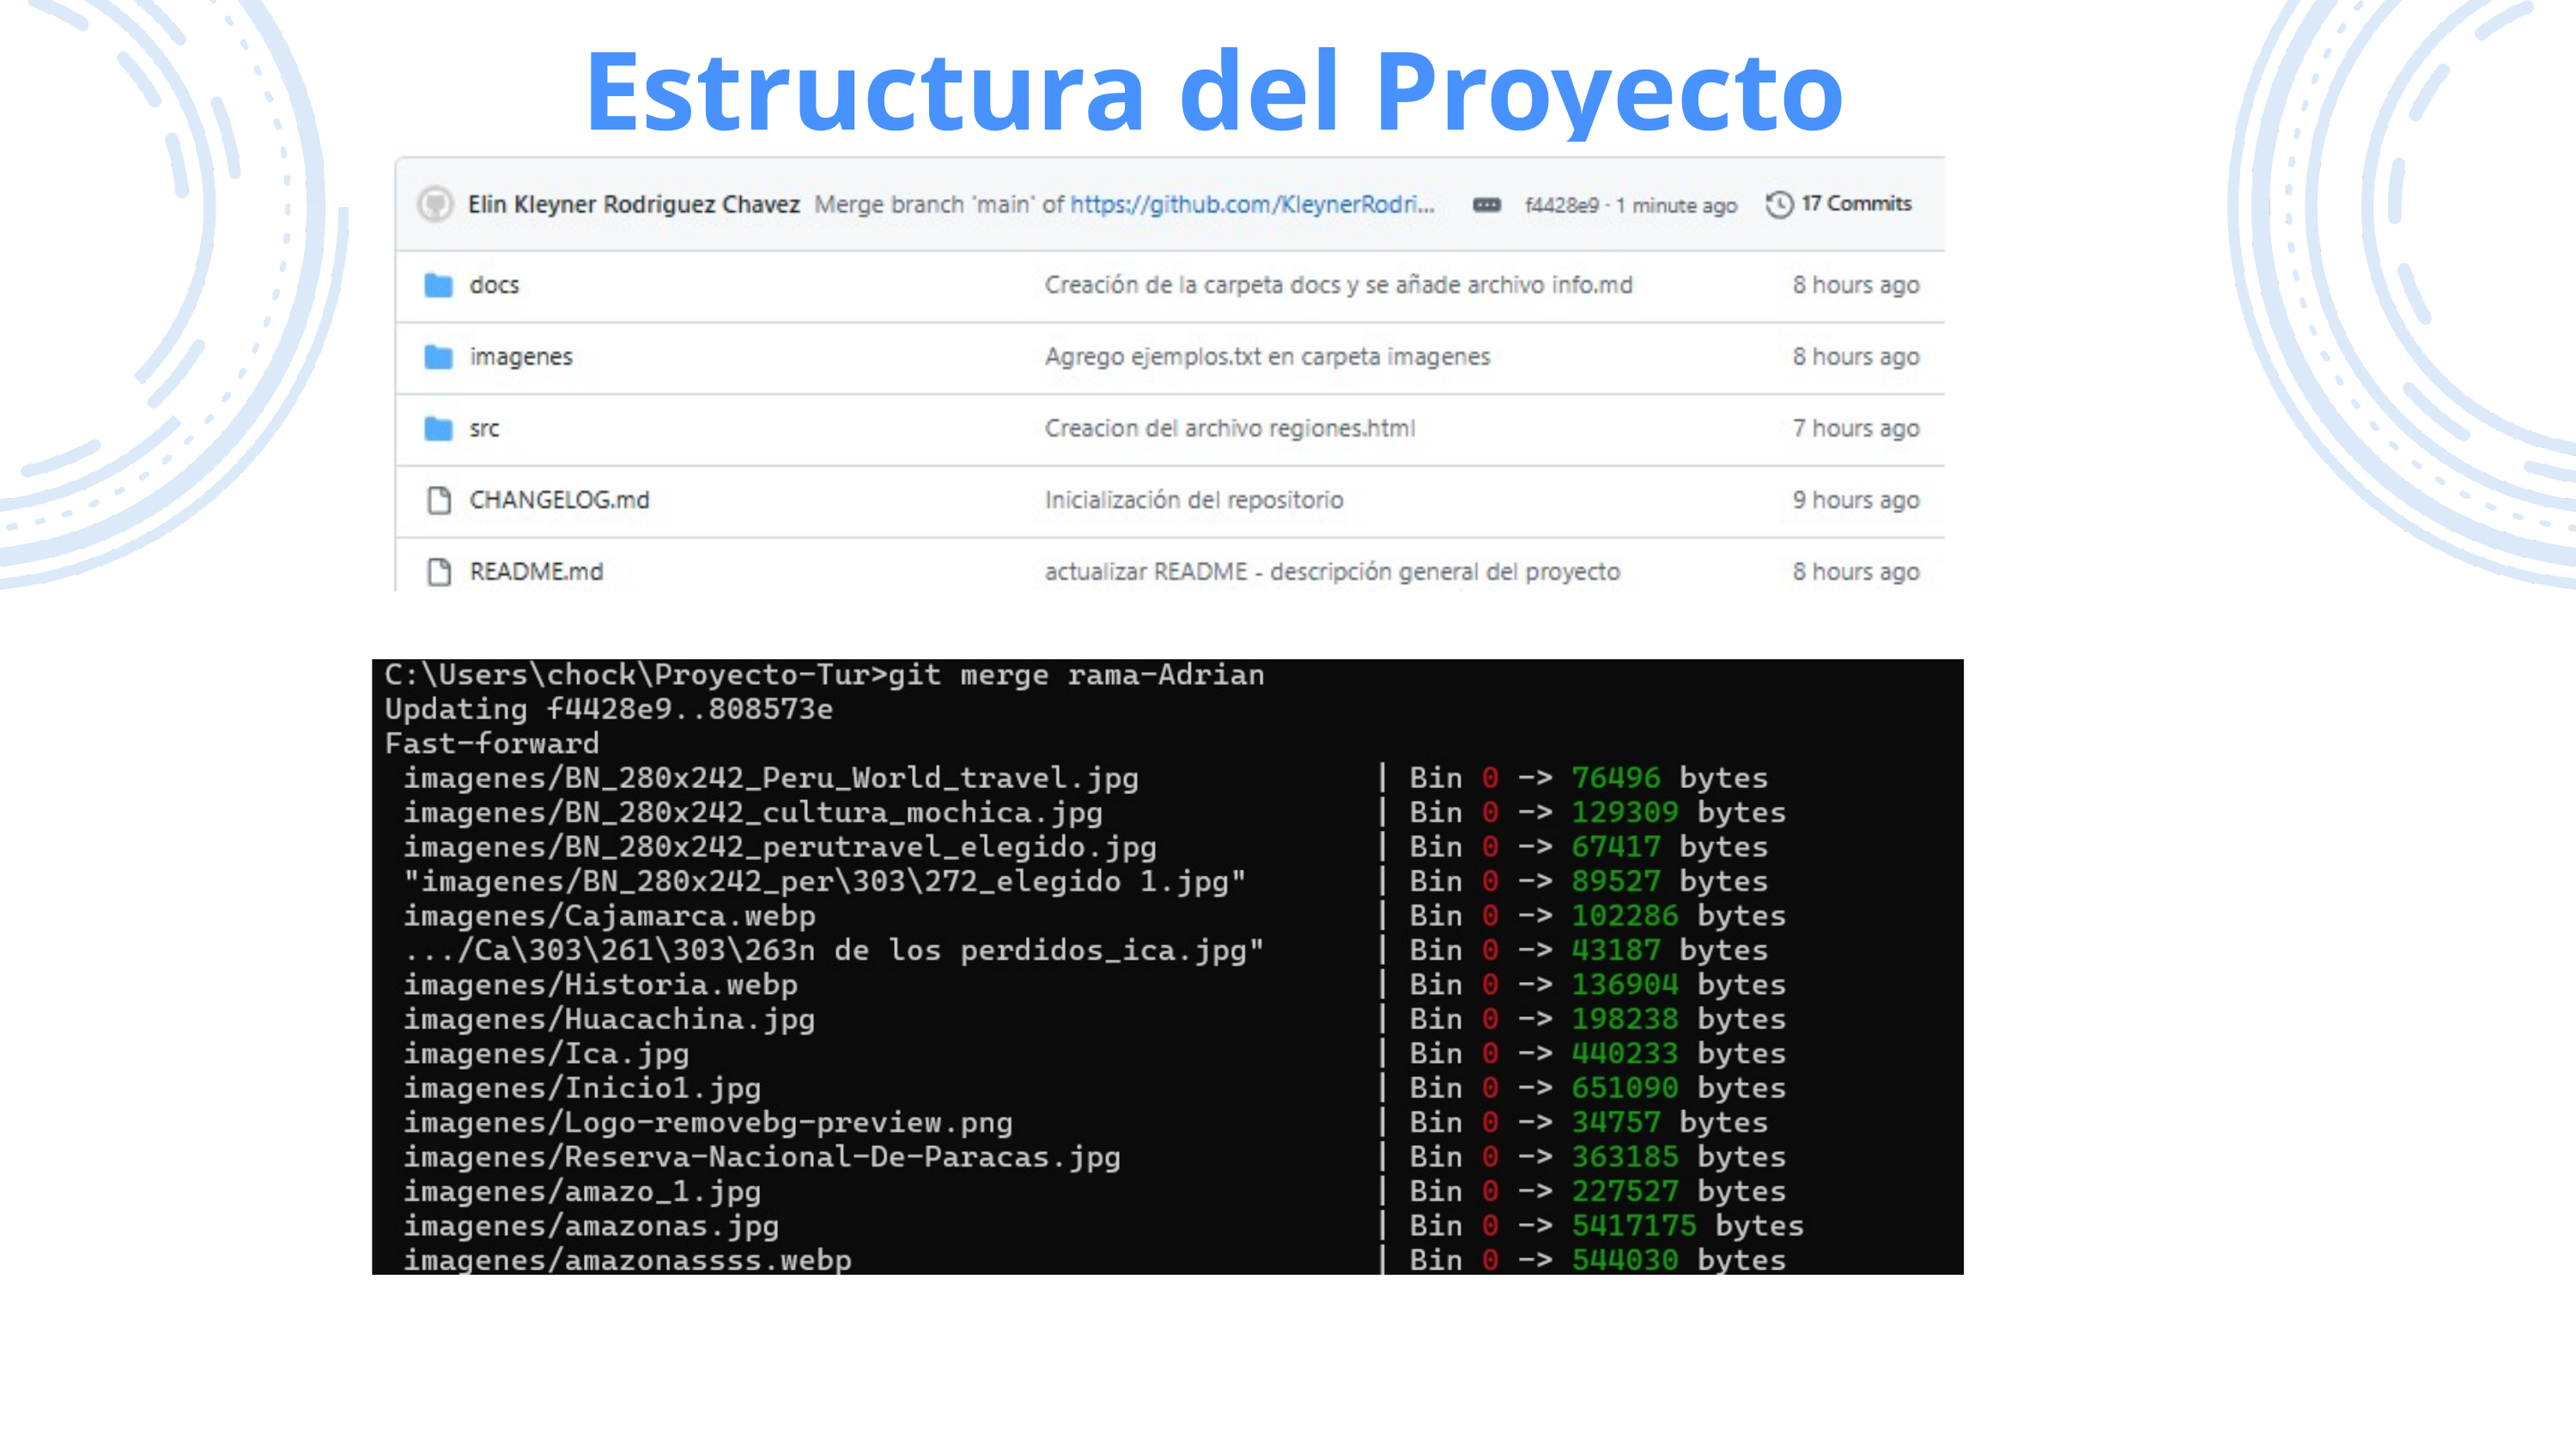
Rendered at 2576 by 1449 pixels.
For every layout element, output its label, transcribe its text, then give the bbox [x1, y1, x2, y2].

text_box [0, 0, 349, 591]
text_box [2227, 0, 2576, 591]
text_box [391, 142, 1945, 591]
text_box Estructura del Proyecto [349, 0, 2107, 152]
text_box [372, 659, 1965, 1275]
